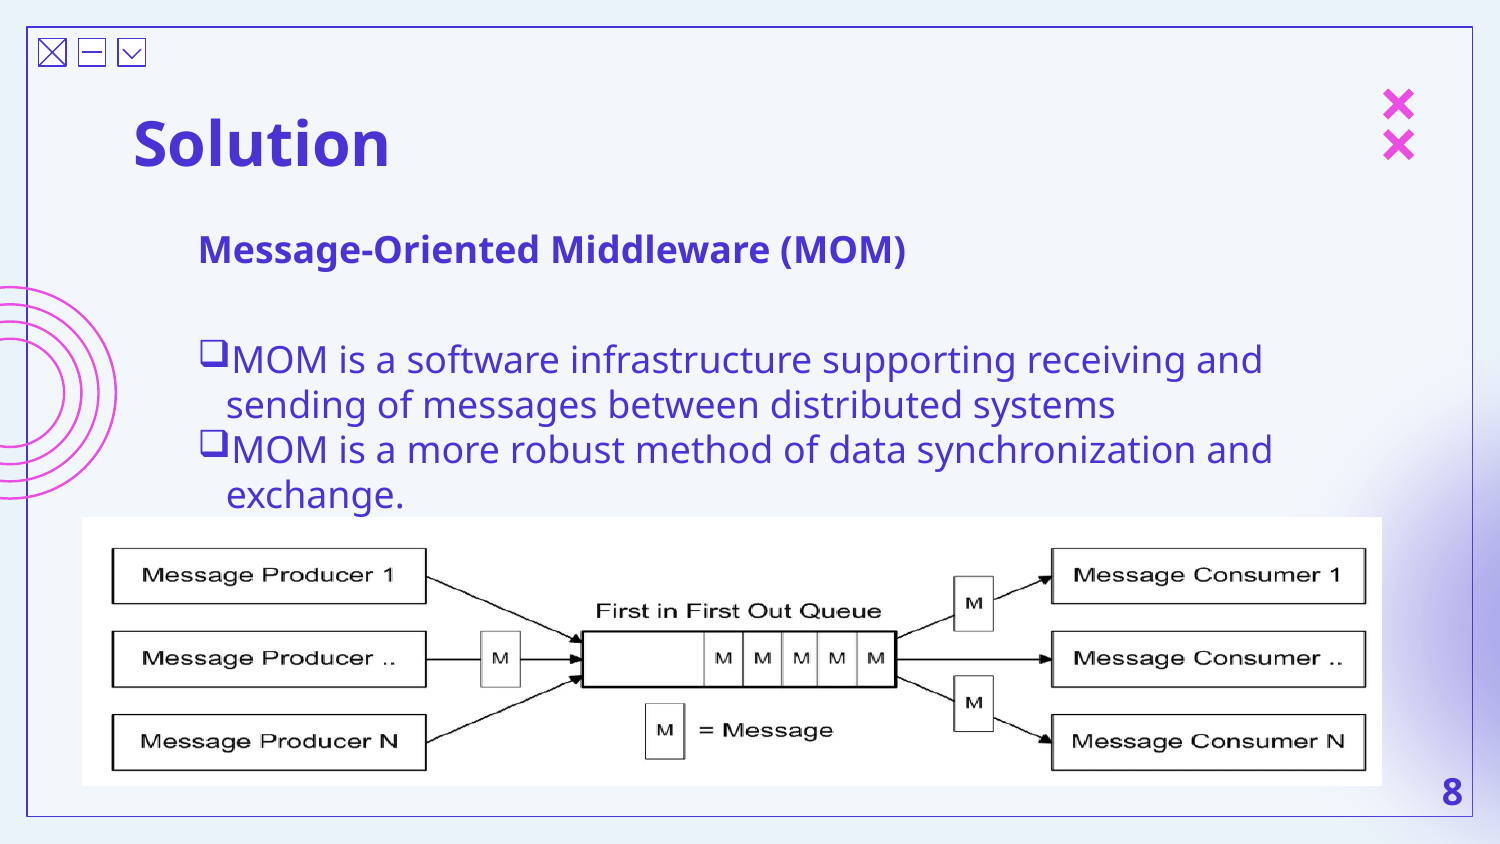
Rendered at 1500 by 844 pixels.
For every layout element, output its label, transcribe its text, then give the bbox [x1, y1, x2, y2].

subtitle MOM is a software infrastructure supporting receiving and sending of messages between distributed systems MOM is a more robust method of data synchronization and exchange. [182, 276, 1318, 515]
title Solution [118, 88, 1382, 183]
subtitle Bahmni is an open source and free to use Hospital Information system (HIS) One of the 23 projects recognized as digital public goods Implemented in more than 500 hospitals across 50 courtiers Lesotho implementation in work [1282, 330, 1500, 844]
subtitle Message-Oriented Middleware (MOM) [182, 182, 994, 286]
text_box 8 [1426, 753, 1477, 823]
picture [82, 517, 1383, 786]
